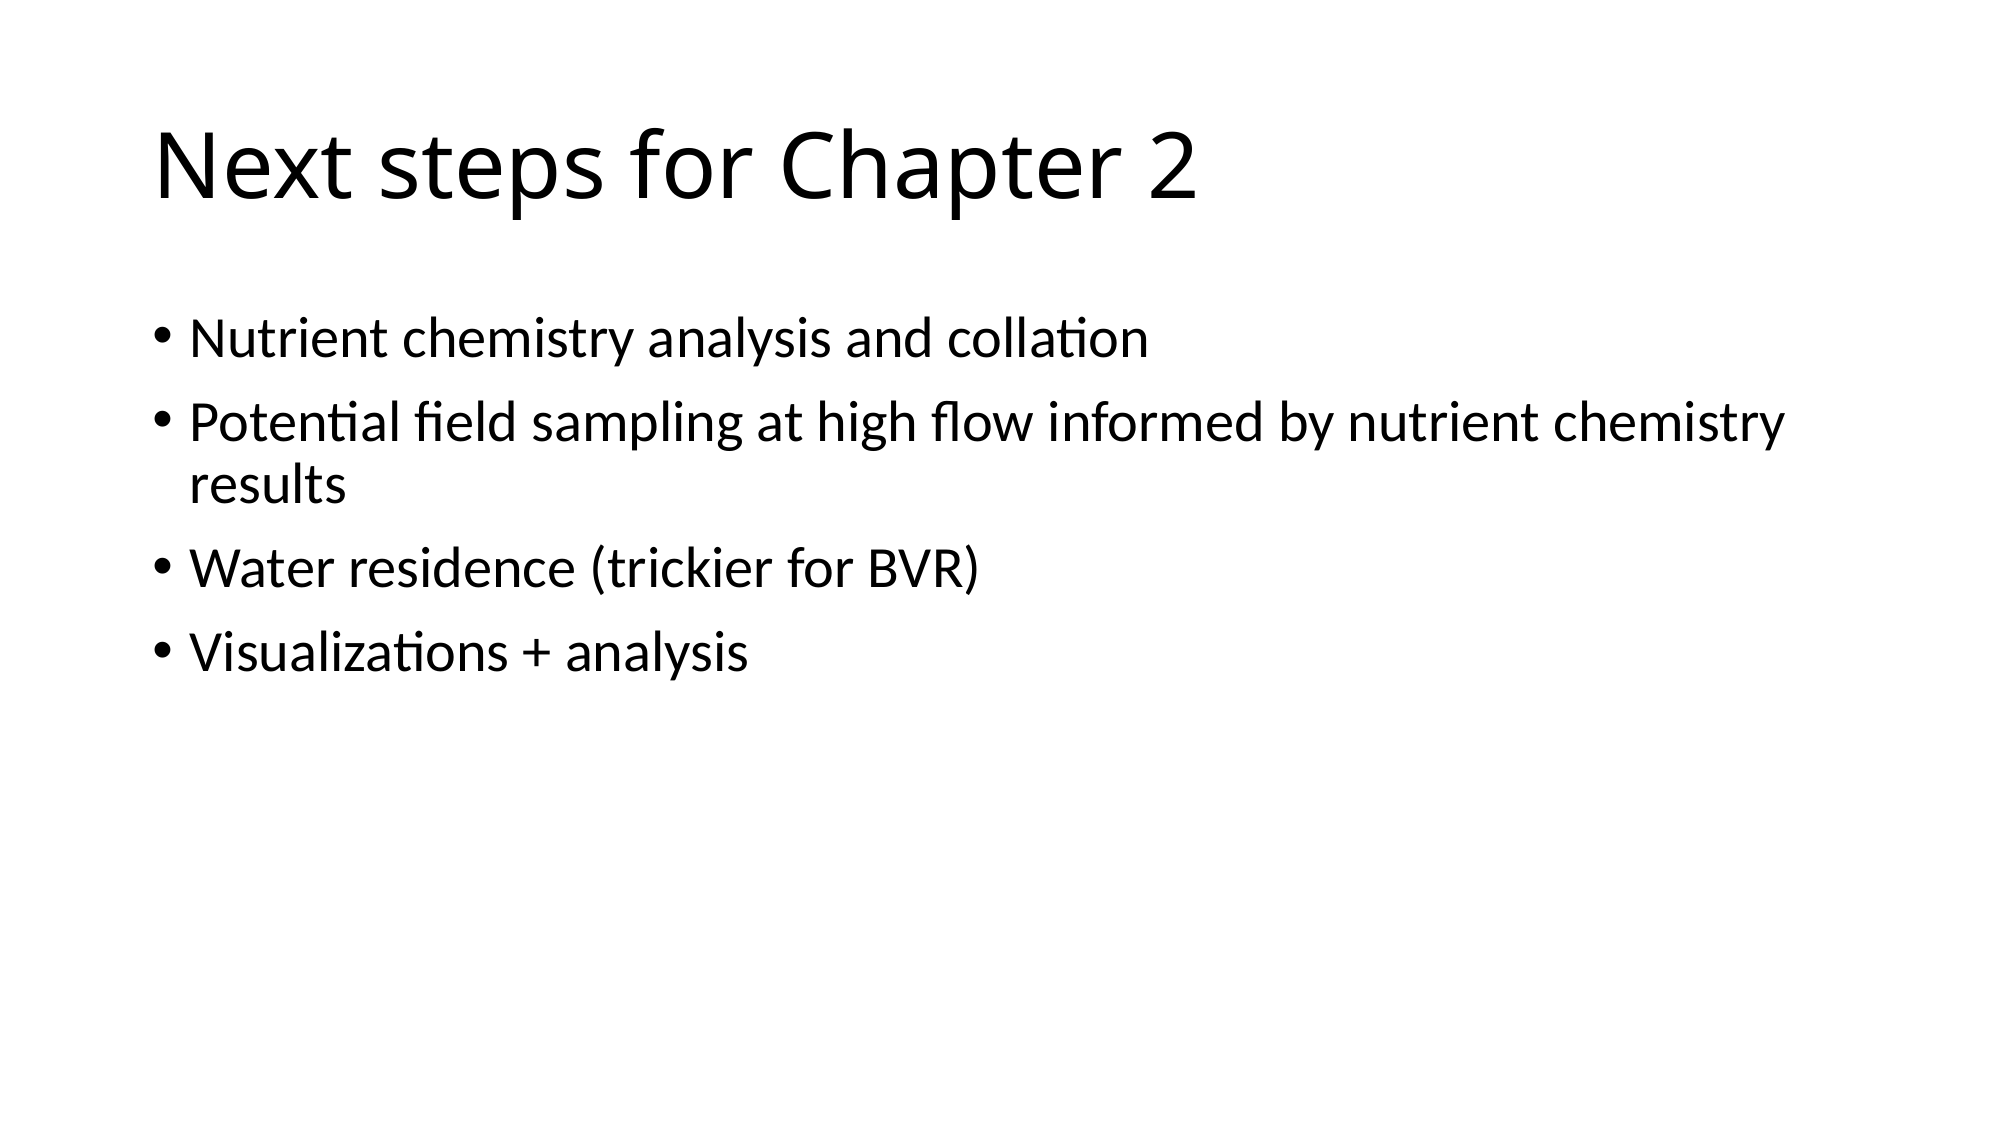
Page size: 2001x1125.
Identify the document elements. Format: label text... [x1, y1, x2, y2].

list Nutrient chemistry analysis and collation Potential field sampling at high flow informed by nutrient chemistry results Water residence (trickier for BVR) Visualizations + analysis [137, 299, 1863, 1014]
title Next steps for Chapter 2 [137, 59, 1863, 278]
